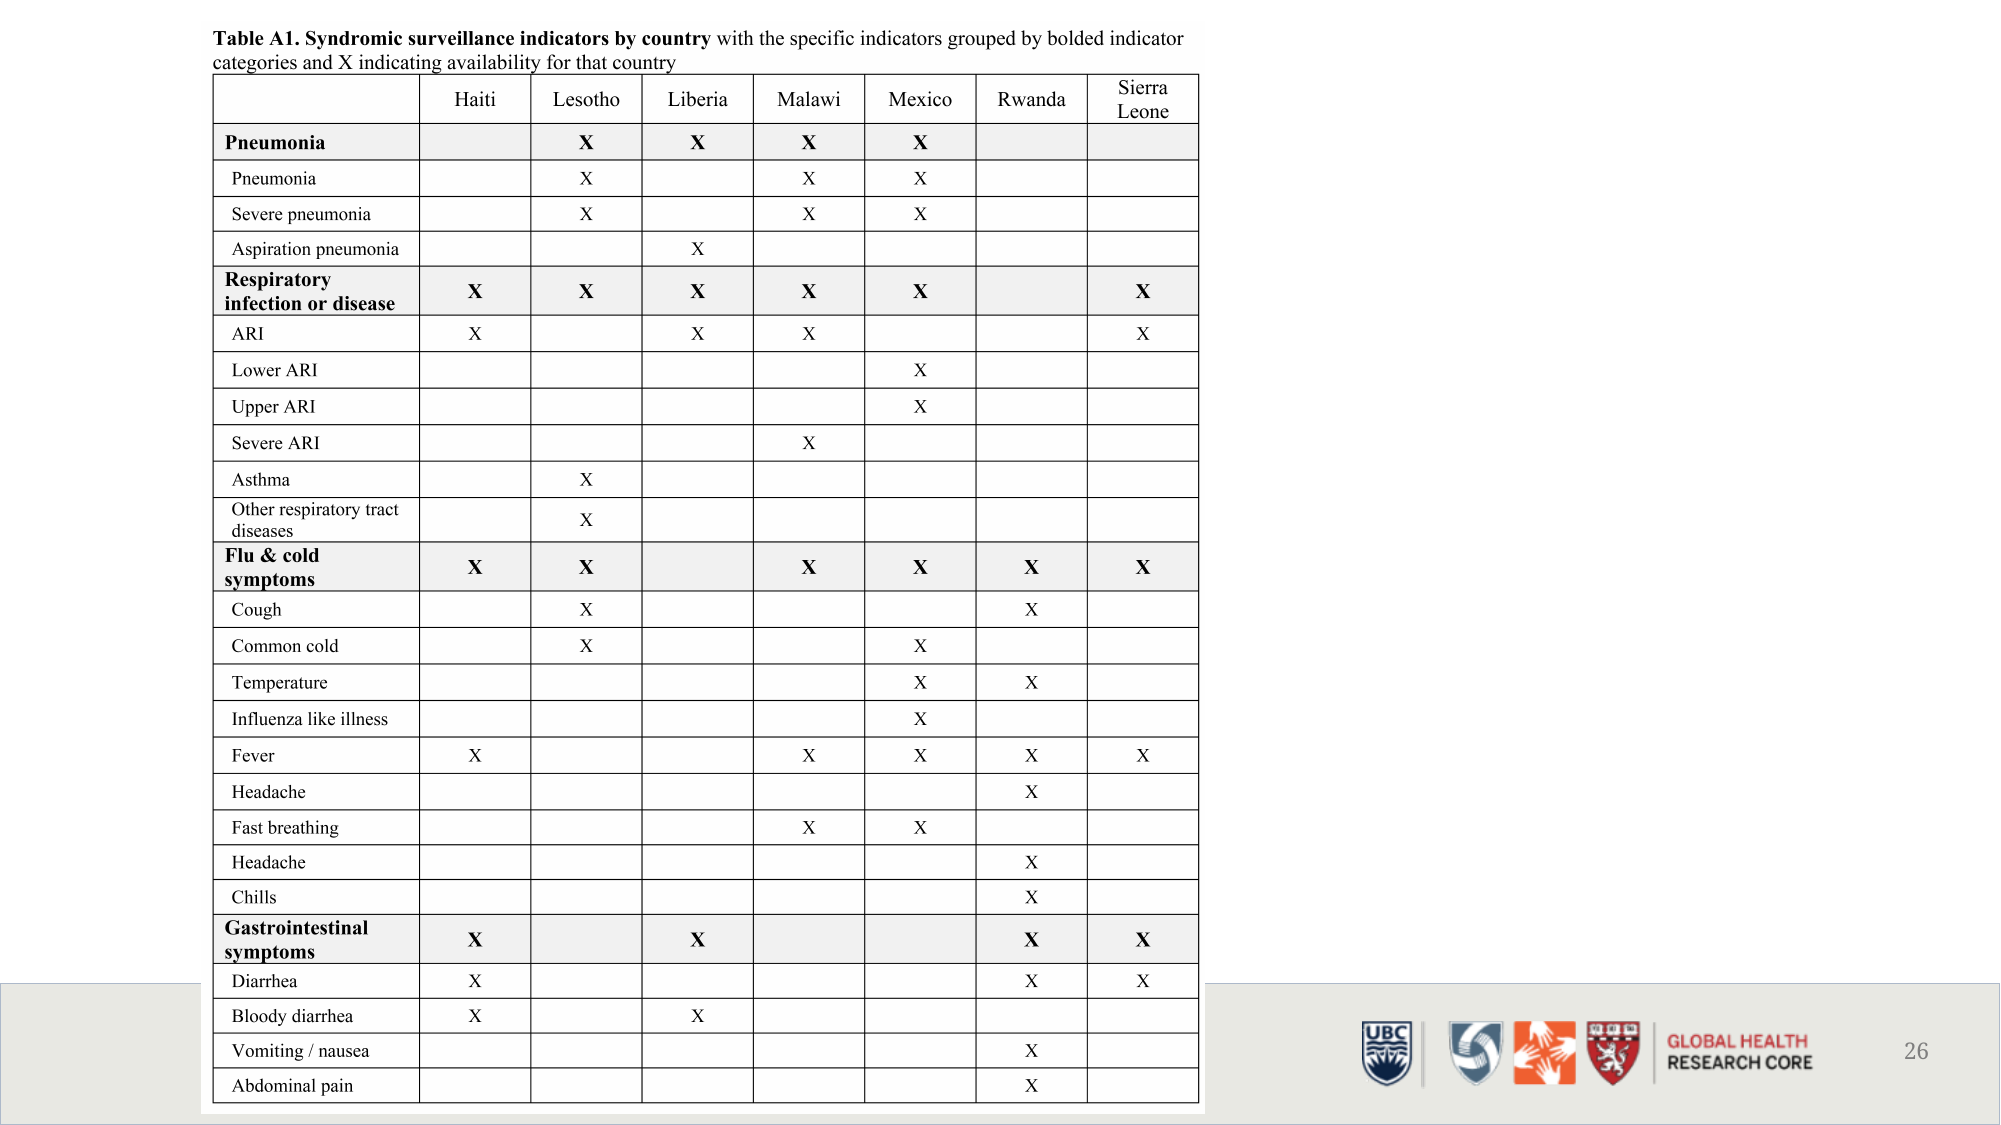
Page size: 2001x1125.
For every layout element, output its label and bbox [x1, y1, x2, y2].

picture [1362, 1021, 1859, 1114]
picture [201, 21, 1205, 1114]
